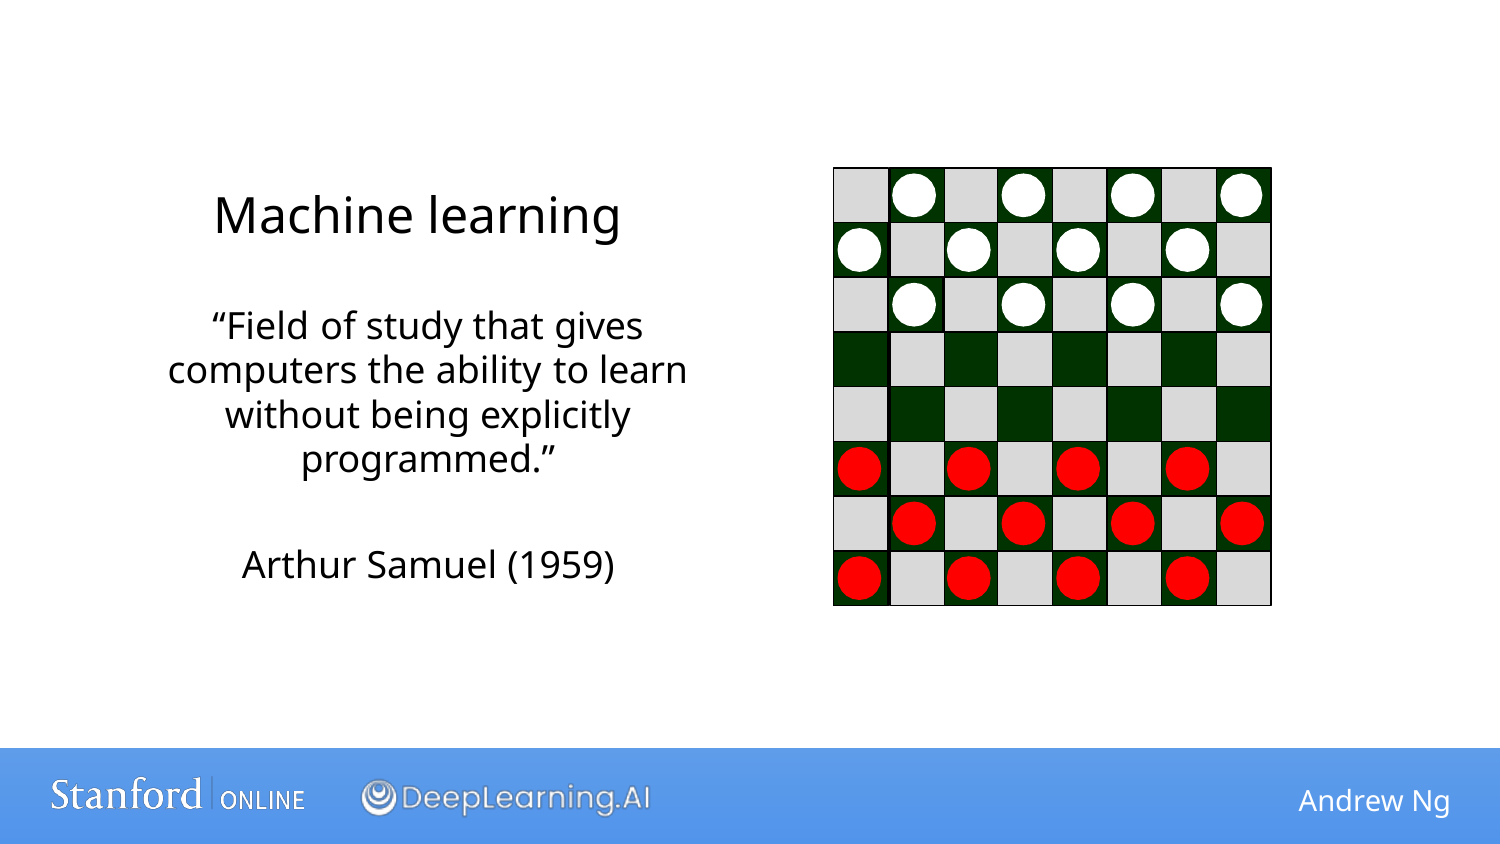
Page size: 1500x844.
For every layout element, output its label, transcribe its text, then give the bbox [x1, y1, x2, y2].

picture [0, 748, 1500, 844]
text_box “Field of study that gives computers the ability to learn without being explicitly programmed.” Arthur Samuel (1959) [146, 301, 709, 586]
footer Andrew Ng [1296, 779, 1462, 844]
title Machine learning [211, 180, 643, 301]
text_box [832, 166, 1273, 607]
